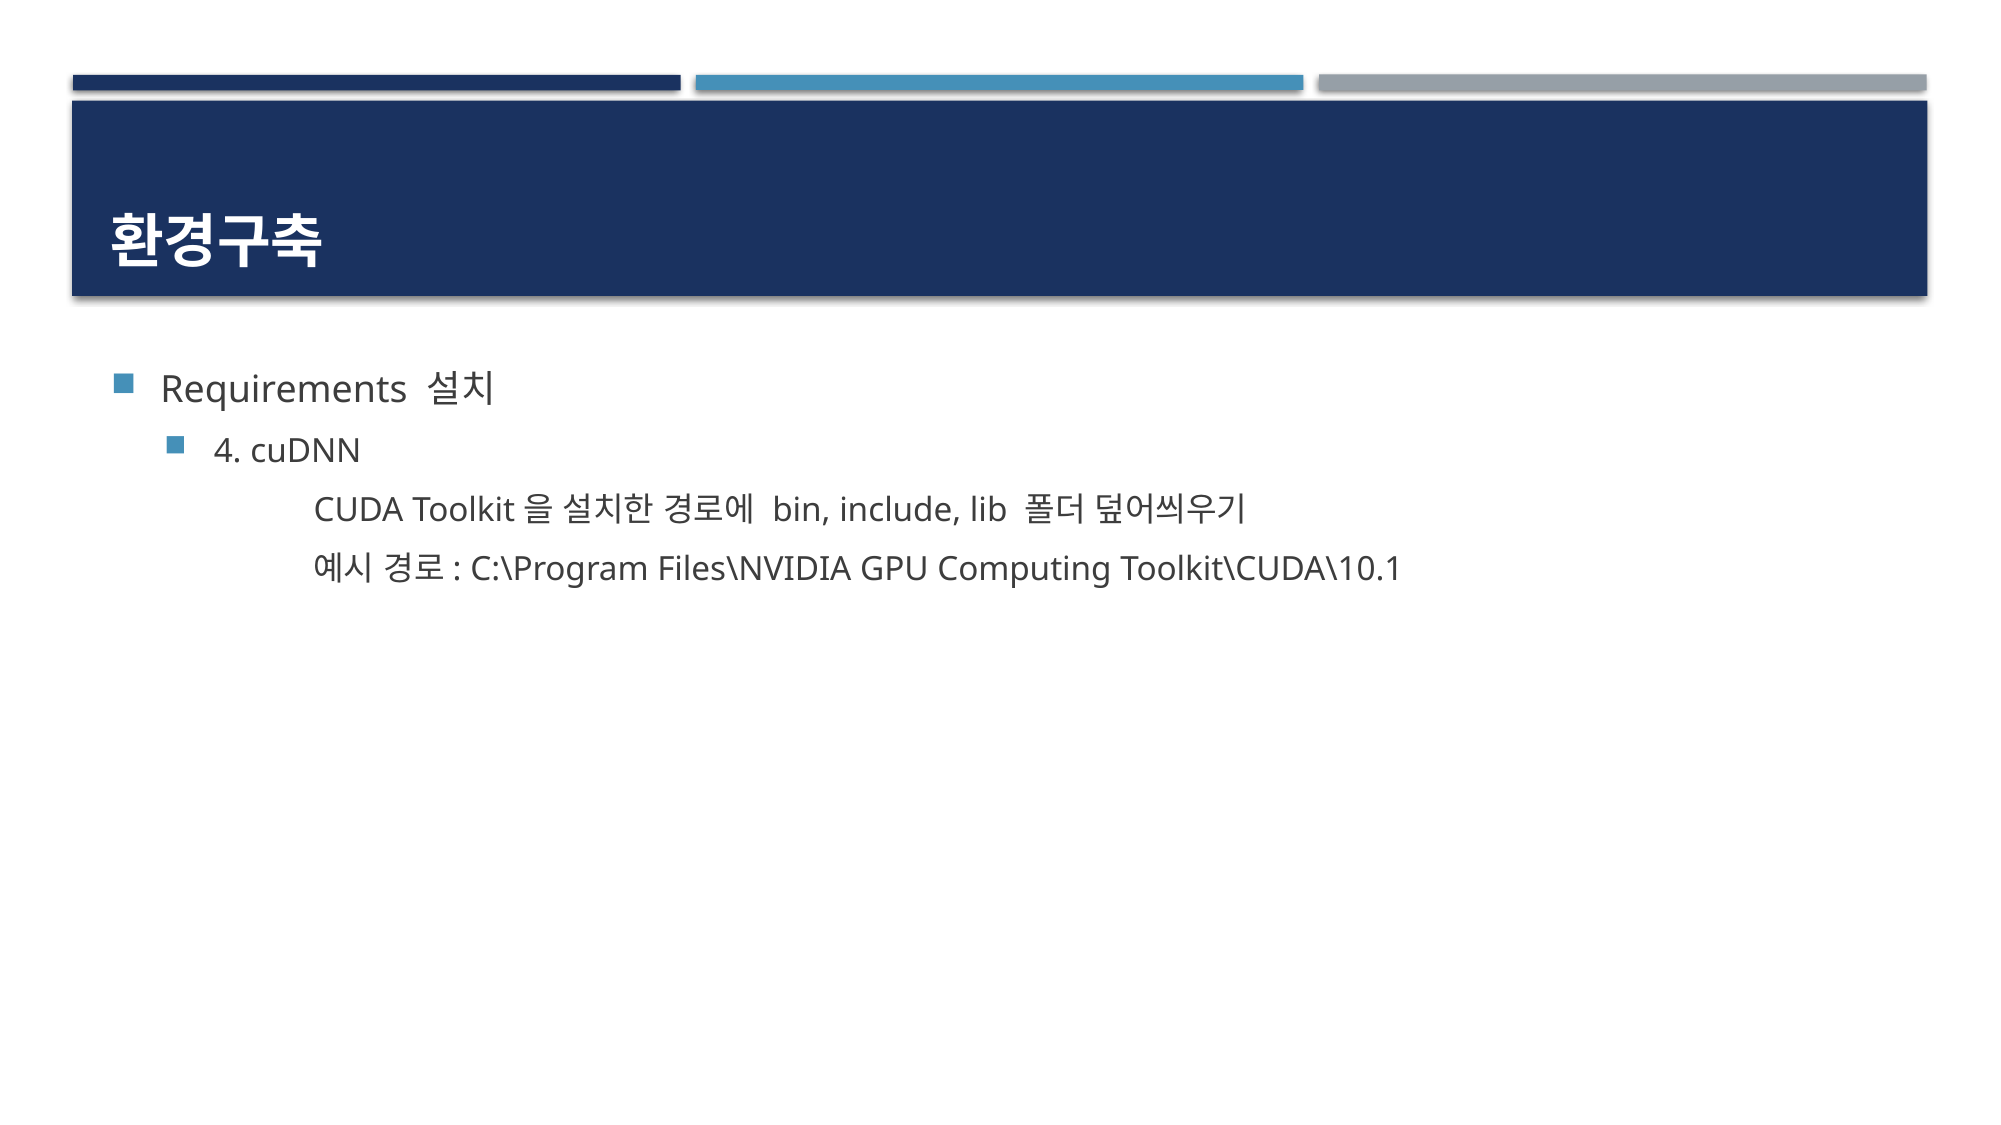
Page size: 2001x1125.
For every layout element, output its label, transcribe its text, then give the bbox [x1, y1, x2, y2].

title 환경구축 [95, 115, 1905, 282]
list Requirements 설치 4. cuDNN CUDA Toolkit을 설치한 경로에 bin, include, lib 폴더 덮어씌우기 예시 경로: C:\Program Files\NVIDIA GPU Computing Toolkit\CUDA\10.1 [95, 357, 1905, 654]
